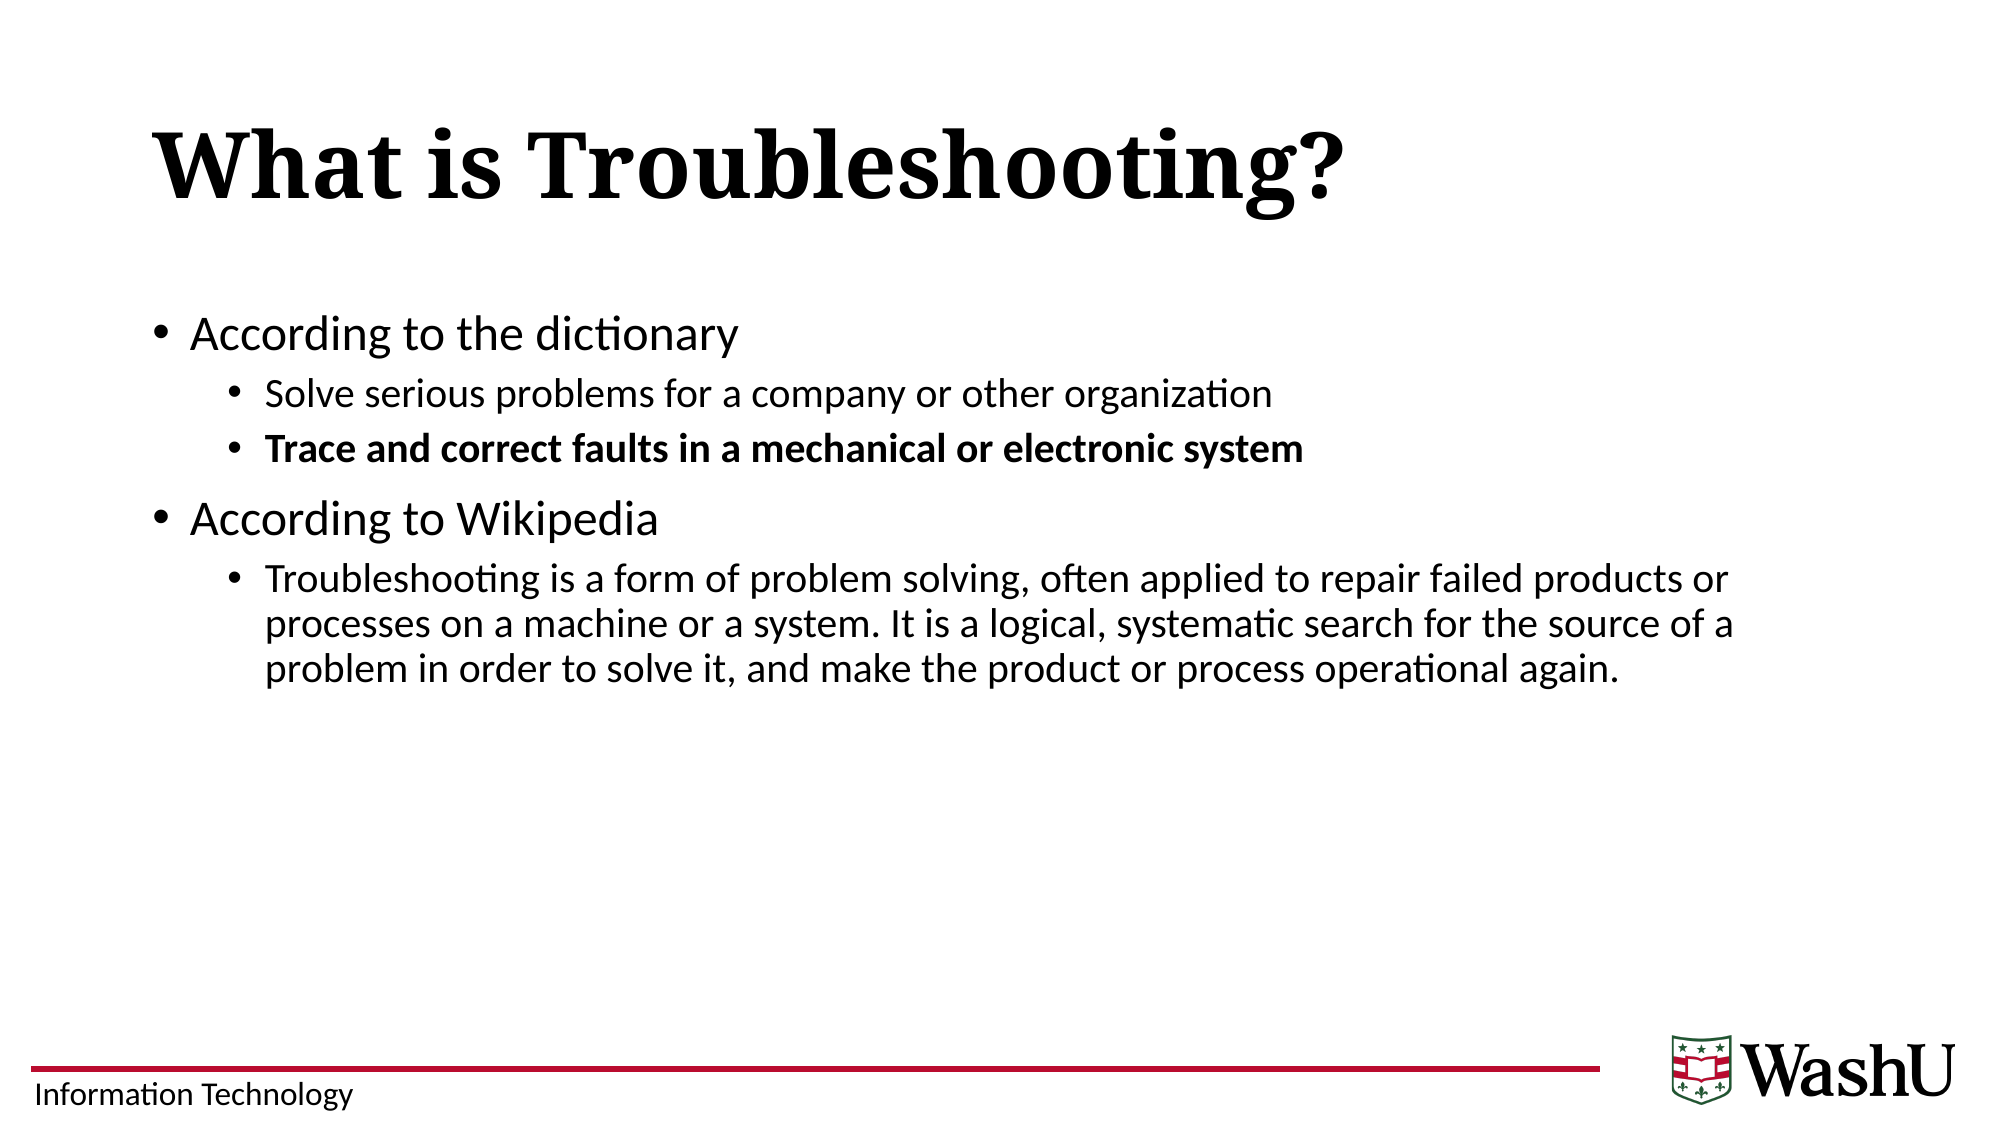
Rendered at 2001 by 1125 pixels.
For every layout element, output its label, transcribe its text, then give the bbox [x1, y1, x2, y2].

title What is Troubleshooting? [137, 59, 1863, 278]
list According to the dictionary Solve serious problems for a company or other organization Trace and correct faults in a mechanical or electronic system According to Wikipedia Troubleshooting is a form of problem solving, often applied to repair failed products or processes on a machine or a system. It is a logical, systematic search for the source of a problem in order to solve it, and make the product or process operational again. [137, 299, 1863, 1014]
